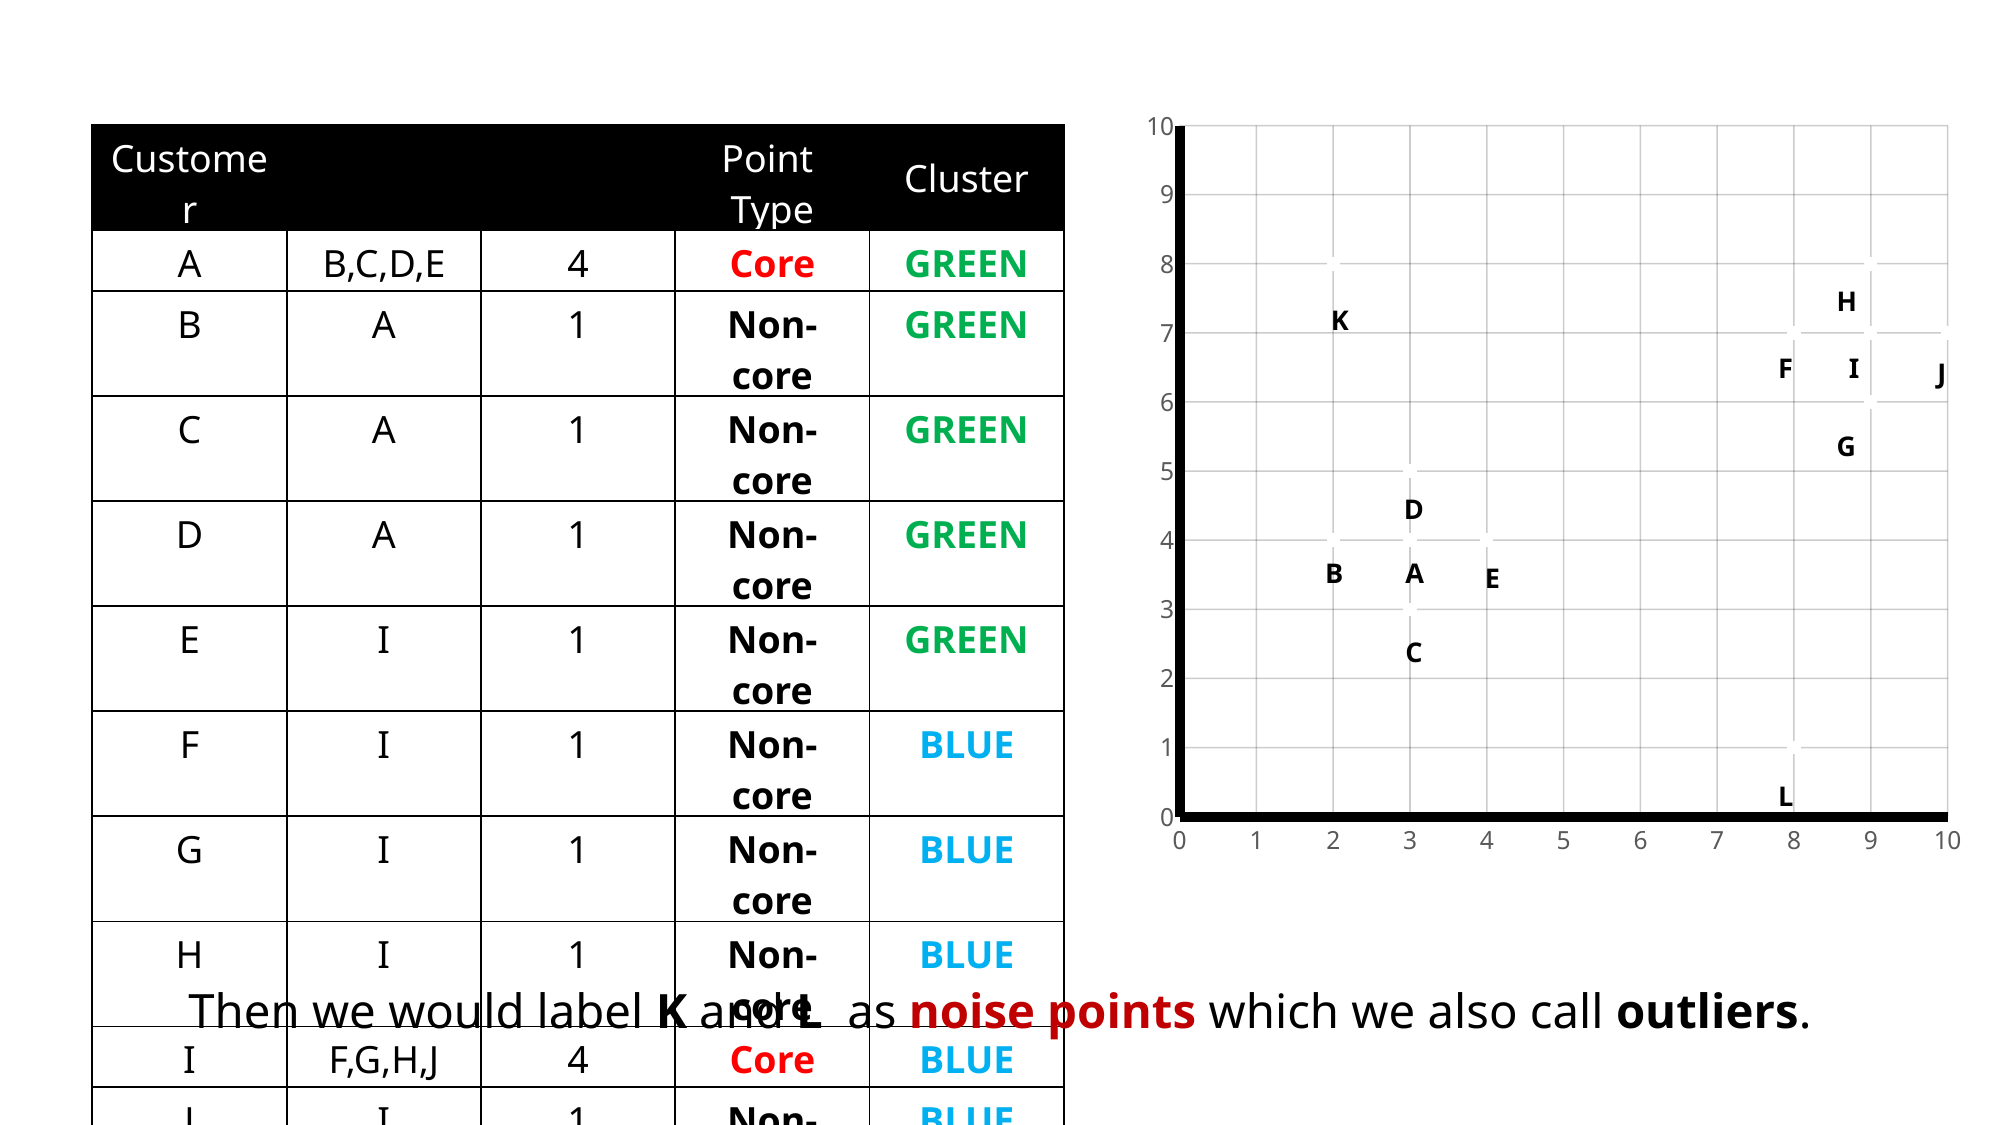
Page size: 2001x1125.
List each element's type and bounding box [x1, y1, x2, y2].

text_box [1134, 107, 1962, 876]
text_box [137, 975, 1863, 1085]
